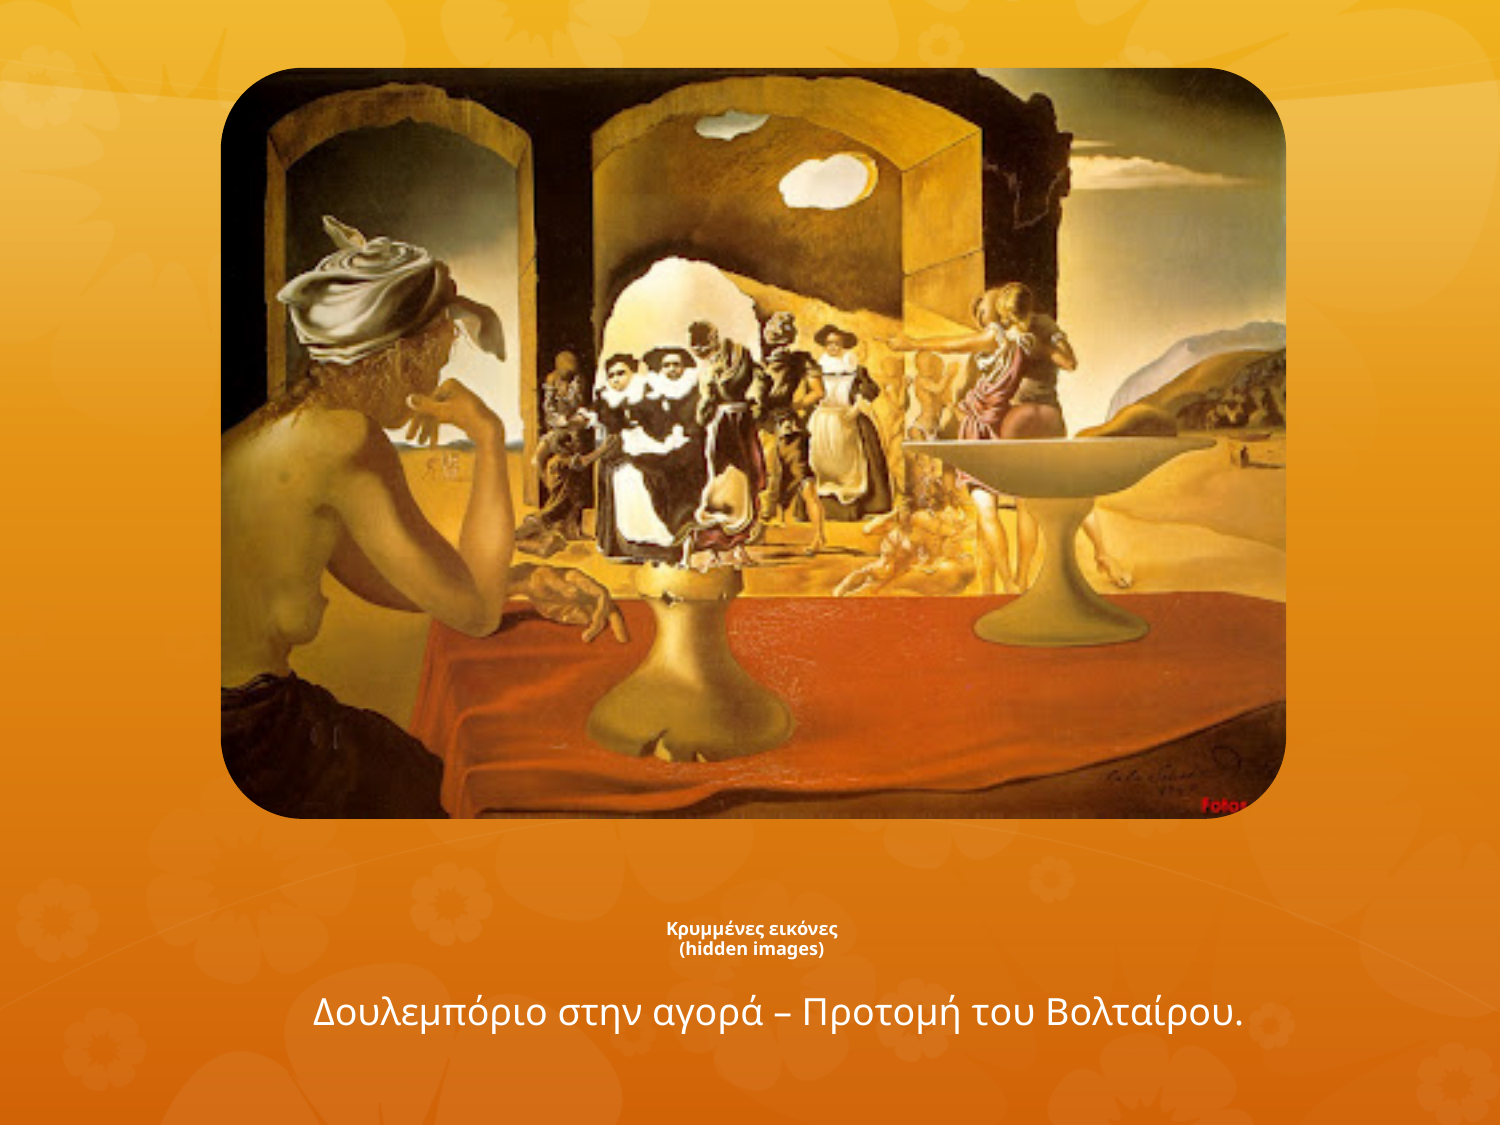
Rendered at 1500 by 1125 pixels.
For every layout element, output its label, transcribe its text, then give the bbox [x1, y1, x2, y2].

picture [0, 0, 1500, 1125]
list Δουλεμπόριο στην αγορά – Προτομή του Βολταίρου. [114, 976, 1443, 1109]
title Κρυμμένες εικόνες (hidden images) [301, 910, 1202, 968]
